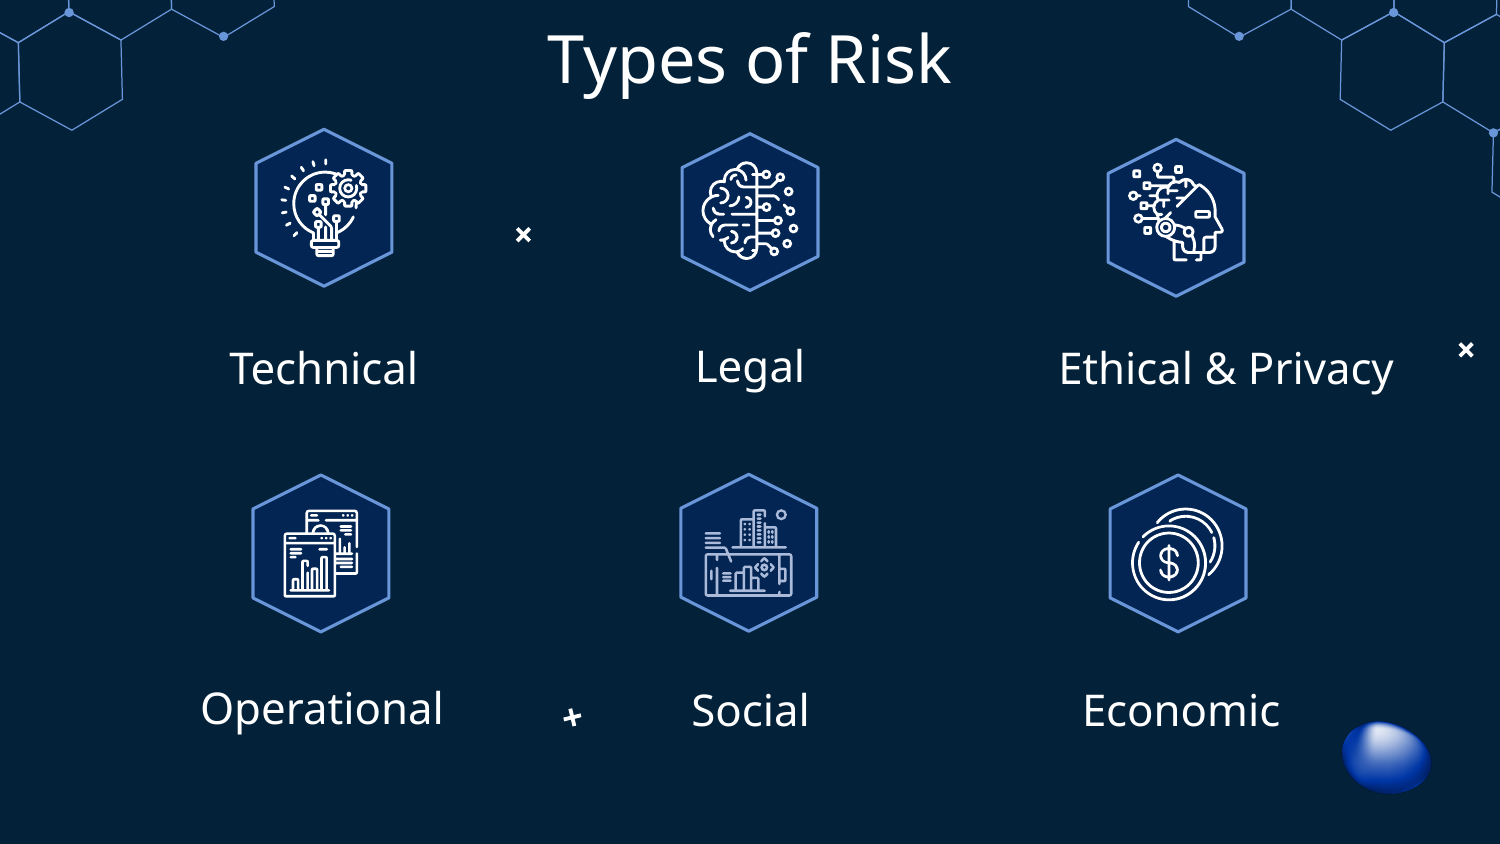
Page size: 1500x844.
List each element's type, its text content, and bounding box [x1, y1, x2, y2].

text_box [1130, 507, 1228, 602]
text_box [1132, 139, 1220, 161]
text_box [256, 129, 392, 287]
text_box Social [578, 675, 923, 750]
title Types of Risk [118, 1, 1382, 96]
text_box [709, 270, 791, 291]
text_box Economic [1009, 675, 1354, 751]
text_box [252, 475, 389, 632]
text_box [1108, 164, 1245, 297]
picture [1330, 709, 1443, 809]
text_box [280, 158, 368, 258]
text_box [682, 133, 818, 265]
subtitle Technical [152, 332, 496, 408]
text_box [704, 508, 793, 598]
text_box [565, 710, 579, 724]
text_box [1110, 475, 1247, 607]
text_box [701, 161, 799, 261]
text_box Operational [150, 673, 494, 749]
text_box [283, 509, 359, 598]
text_box [680, 474, 817, 632]
subtitle Ethical & Privacy [1004, 332, 1460, 408]
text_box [1127, 162, 1225, 262]
text_box [1134, 610, 1222, 632]
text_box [1459, 343, 1473, 357]
subtitle Legal [578, 331, 922, 407]
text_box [516, 228, 530, 242]
